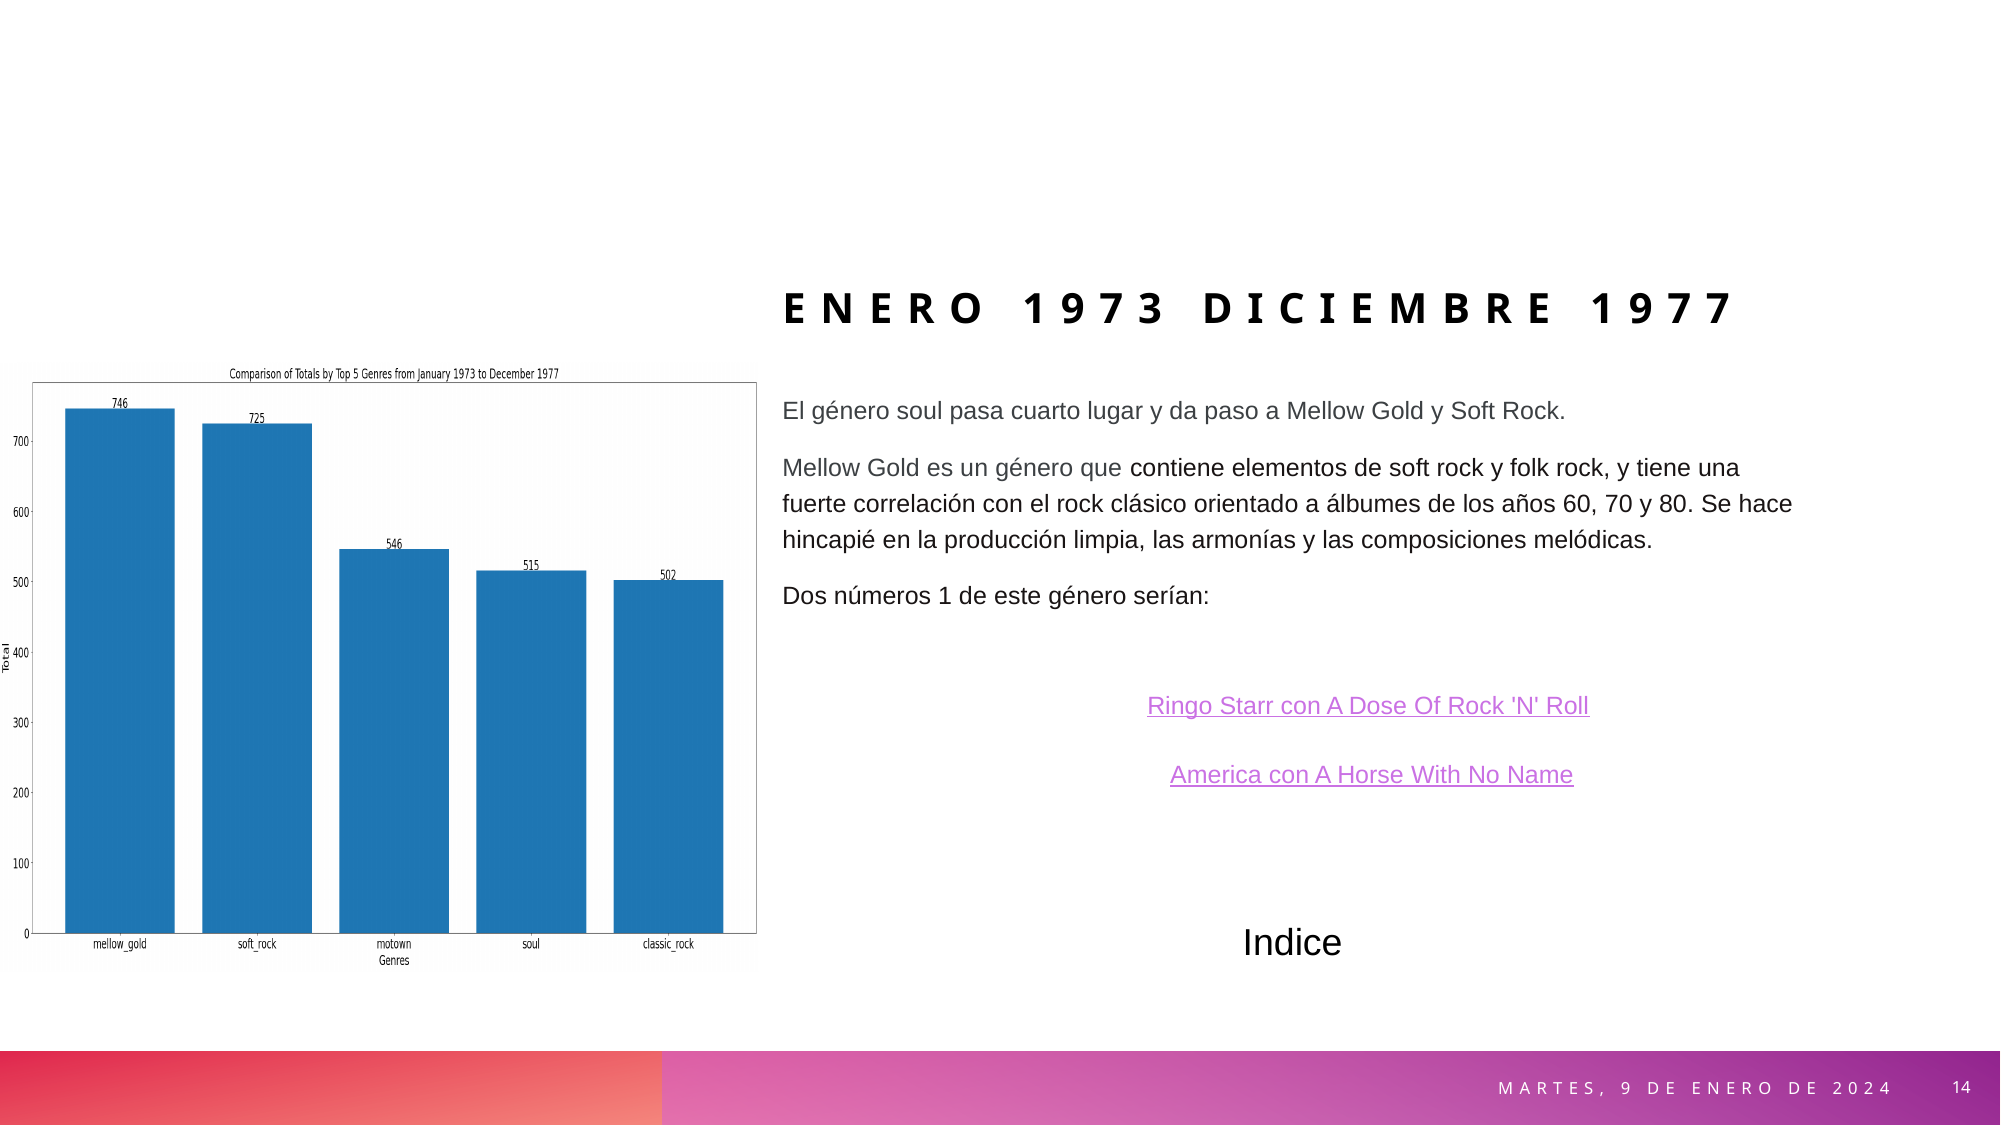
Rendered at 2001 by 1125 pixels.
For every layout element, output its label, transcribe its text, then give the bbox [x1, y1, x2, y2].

slide_number Martes, 9 de Enero de 2024 [1297, 1051, 1905, 1125]
slide_number 14 [1913, 1051, 1986, 1125]
text_box Indice [1227, 910, 1359, 971]
title Enero 1973 Diciembre 1977 [782, 75, 1805, 333]
list El género soul pasa cuarto lugar y da paso a Mellow Gold y Soft Rock. Mellow Gold es un género que contiene elementos de soft rock y folk rock, y tiene una fuerte correlación con el rock clásico orientado a álbumes de los años 60, 70 y 80. Se hace hincapié en la producción limpia, las armonías y las composiciones melódicas. Dos números 1 de este género serían: Ringo Starr con A Dose Of Rock 'N' Roll America con A Horse With No Name [782, 388, 1805, 945]
picture [0, 362, 759, 972]
